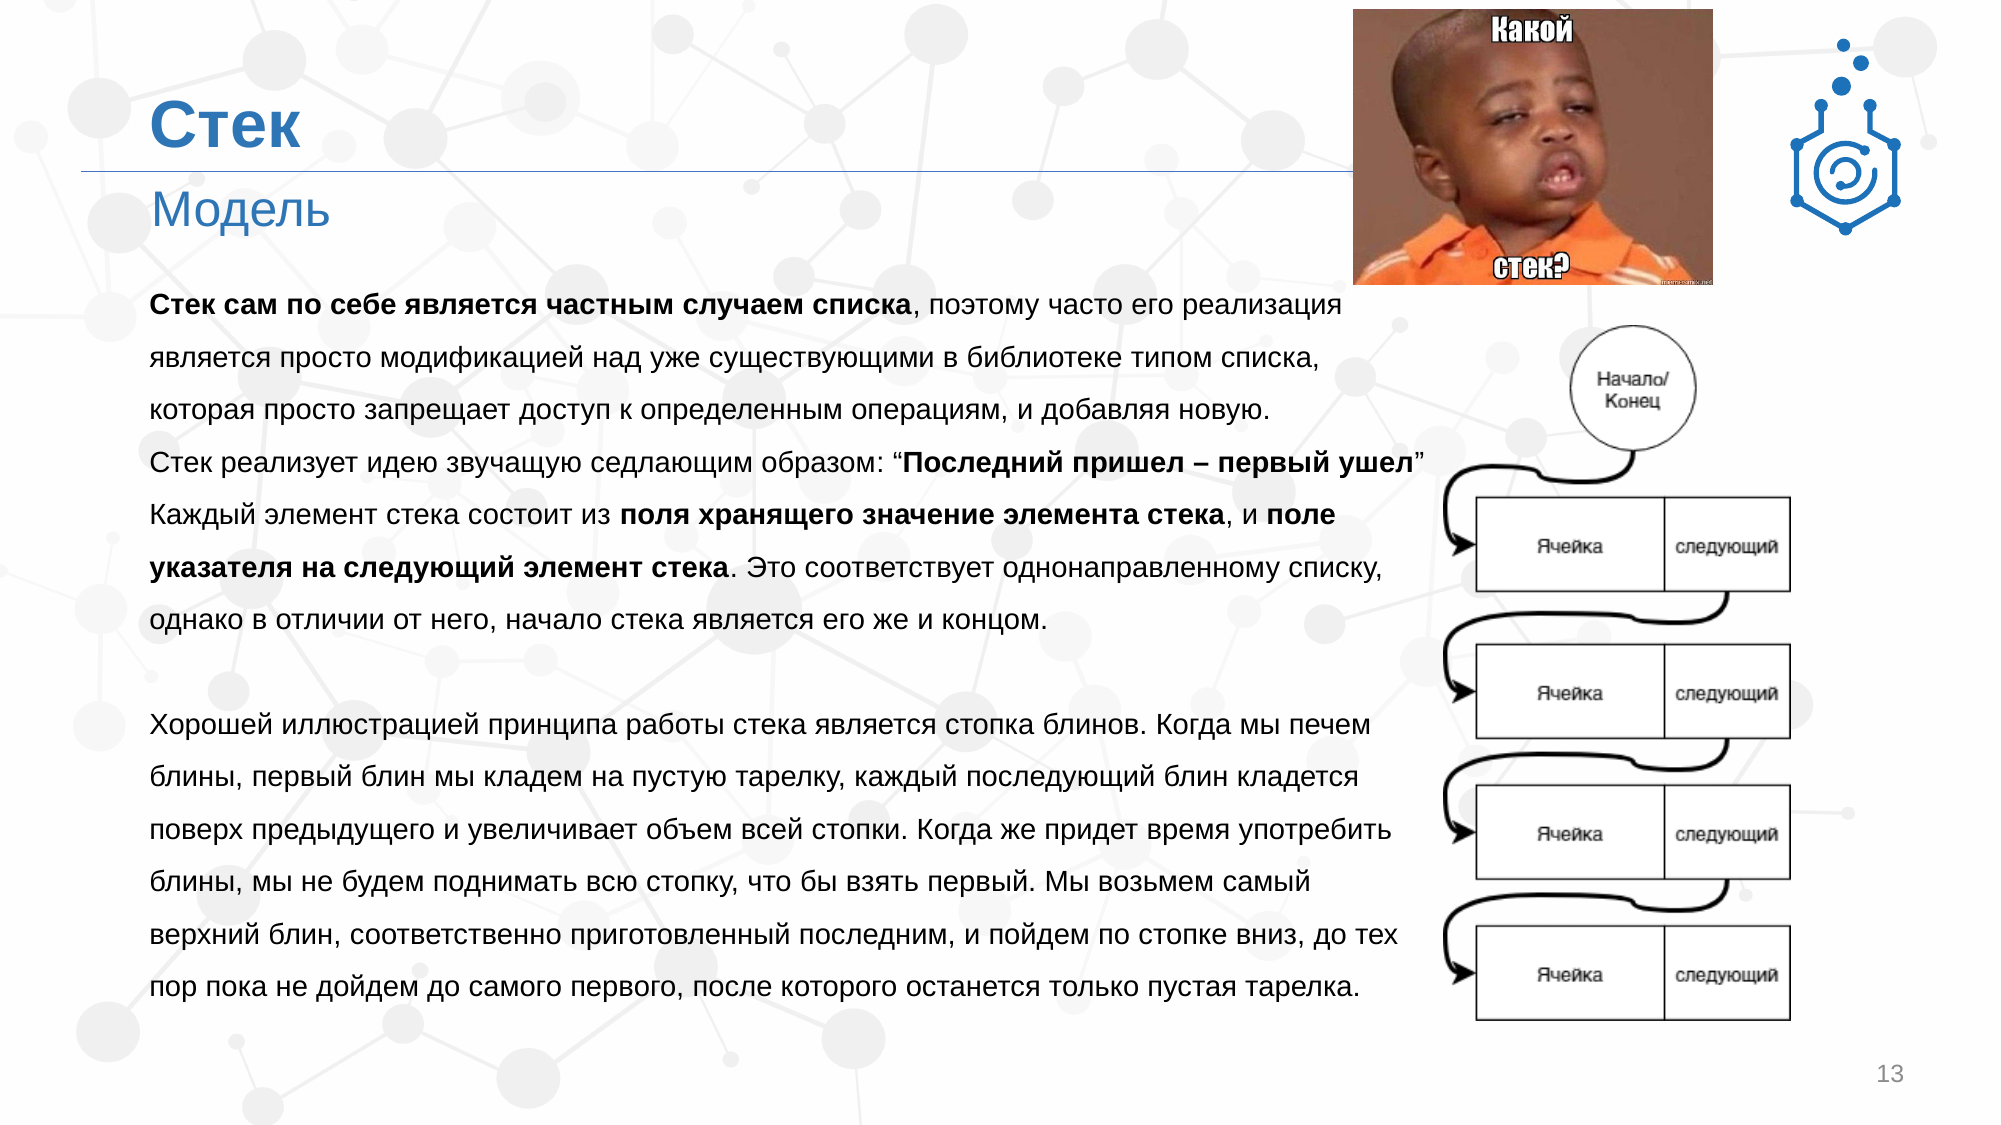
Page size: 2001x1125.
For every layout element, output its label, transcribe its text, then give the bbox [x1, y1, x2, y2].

slide_number 13 [1724, 1042, 1920, 1103]
text_box Стек [134, 78, 1353, 162]
text_box Стек сам по себе является частным случаем списка, поэтому часто его реализация является просто модификацией над уже существующими в библиотеке типом списка, которая просто запрещает доступ к определенным операциям, и добавляя новую. Стек реализует идею звучащую седлающим образом: “Последний пришел – первый ушел” Каждый элемент стека состоит из поля хранящего значение элемента стека, и поле указателя на следующий элемент стека. Это соответствует однонаправленному списку, однако в отличии от него, начало стека является его же и концом. Хорошей иллюстрацией принципа работы стека является стопка блинов. Когда мы печем блины, первый блин мы кладем на пустую тарелку, каждый последующий блин кладется поверх предыдущего и увеличивает объем всей стопки. Когда же придет время употребить блины, мы не будем поднимать всю стопку, что бы взять первый. Мы возьмем самый верхний блин, соответственно приготовленный последним, и пойдем по стопке вниз, до тех пор пока не дойдем до самого первого, после которого останется только пустая тарелка. [134, 260, 1444, 1010]
picture [0, 0, 2001, 1125]
text_box Модель [136, 180, 1353, 245]
